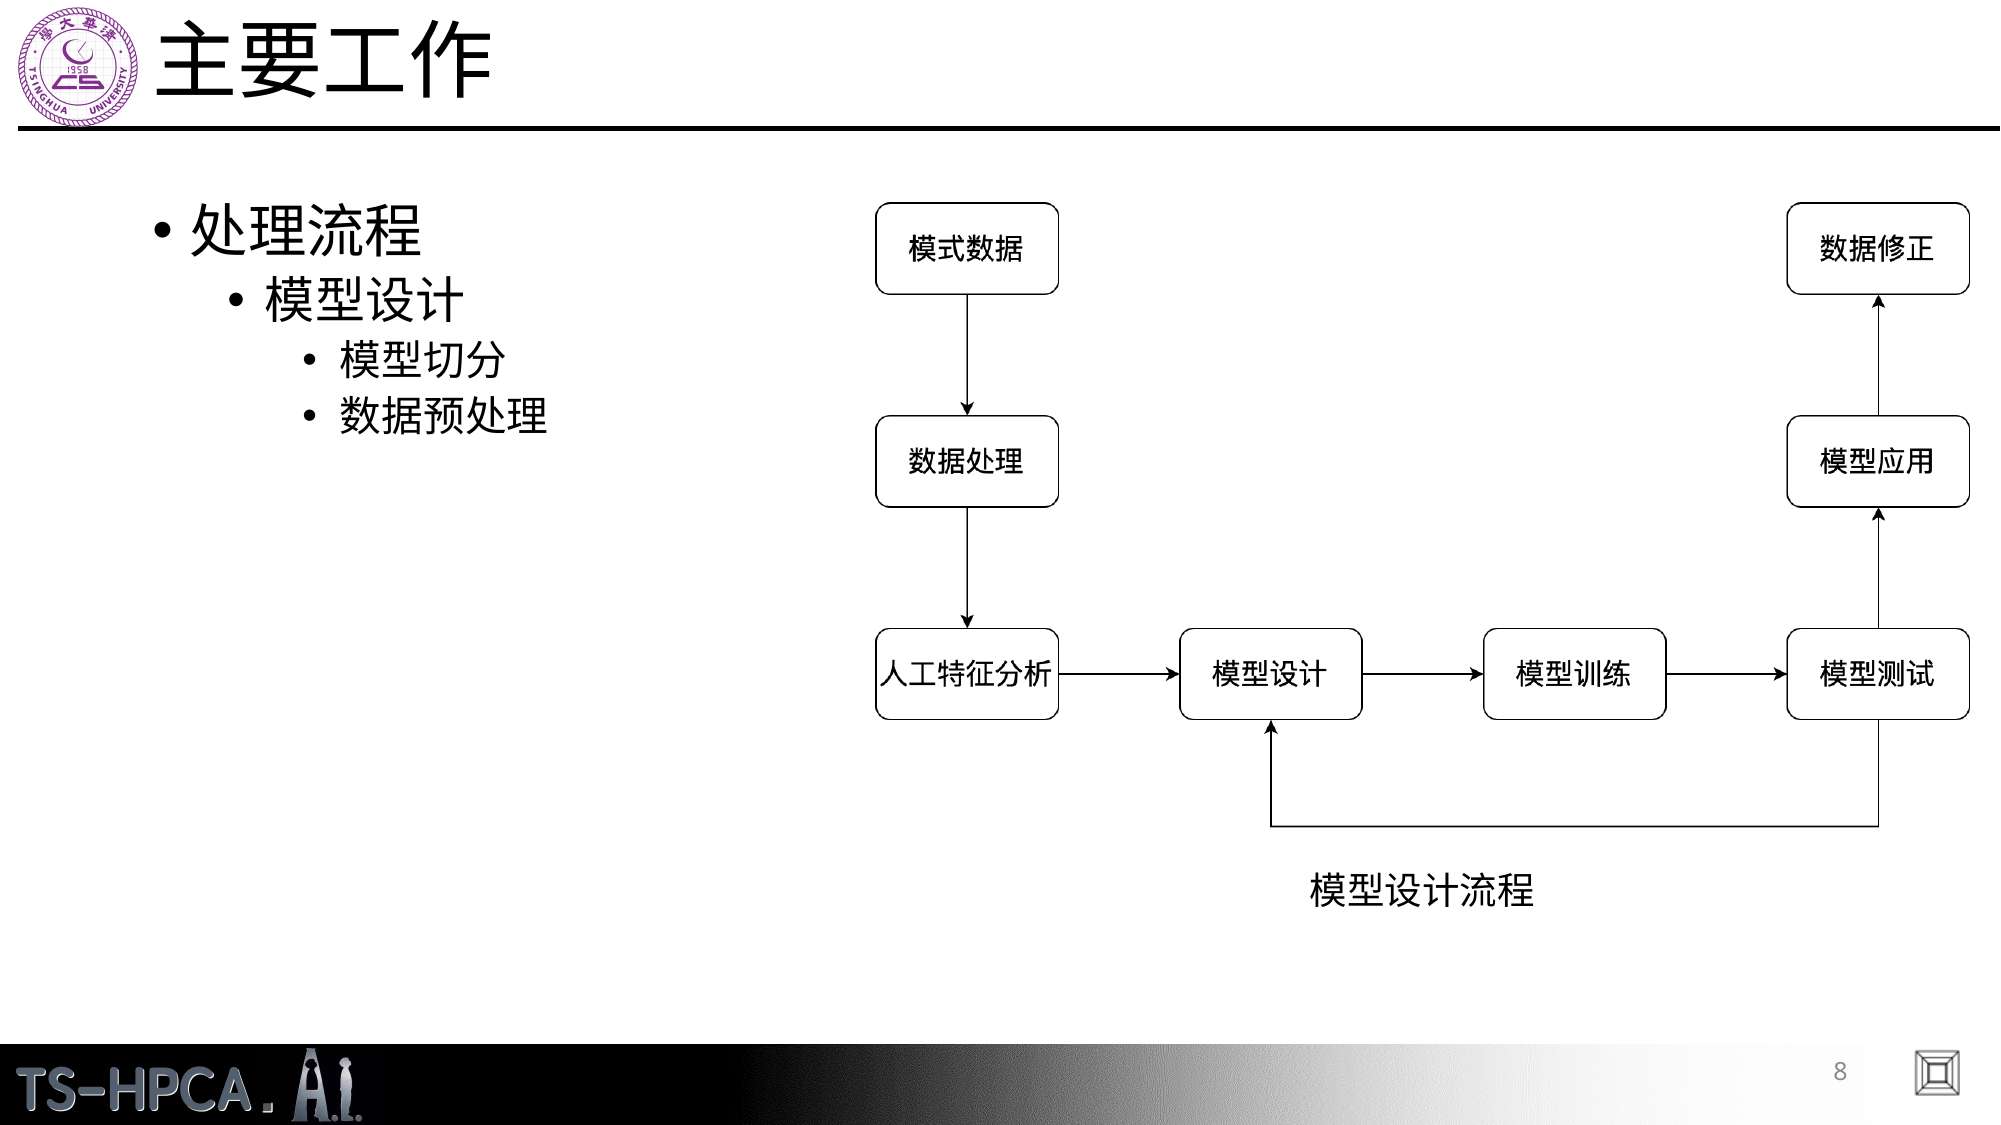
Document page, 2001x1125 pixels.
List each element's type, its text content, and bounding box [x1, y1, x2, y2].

picture [875, 202, 1970, 840]
title 主要工作 [137, 10, 1863, 118]
slide_number 8 [1412, 1042, 1863, 1103]
list 处理流程 模型设计 模型切分 数据预处理 [137, 194, 1863, 1023]
text_box 模型设计流程 [1295, 859, 1550, 920]
picture [0, 1035, 2000, 1125]
picture [18, 7, 138, 127]
